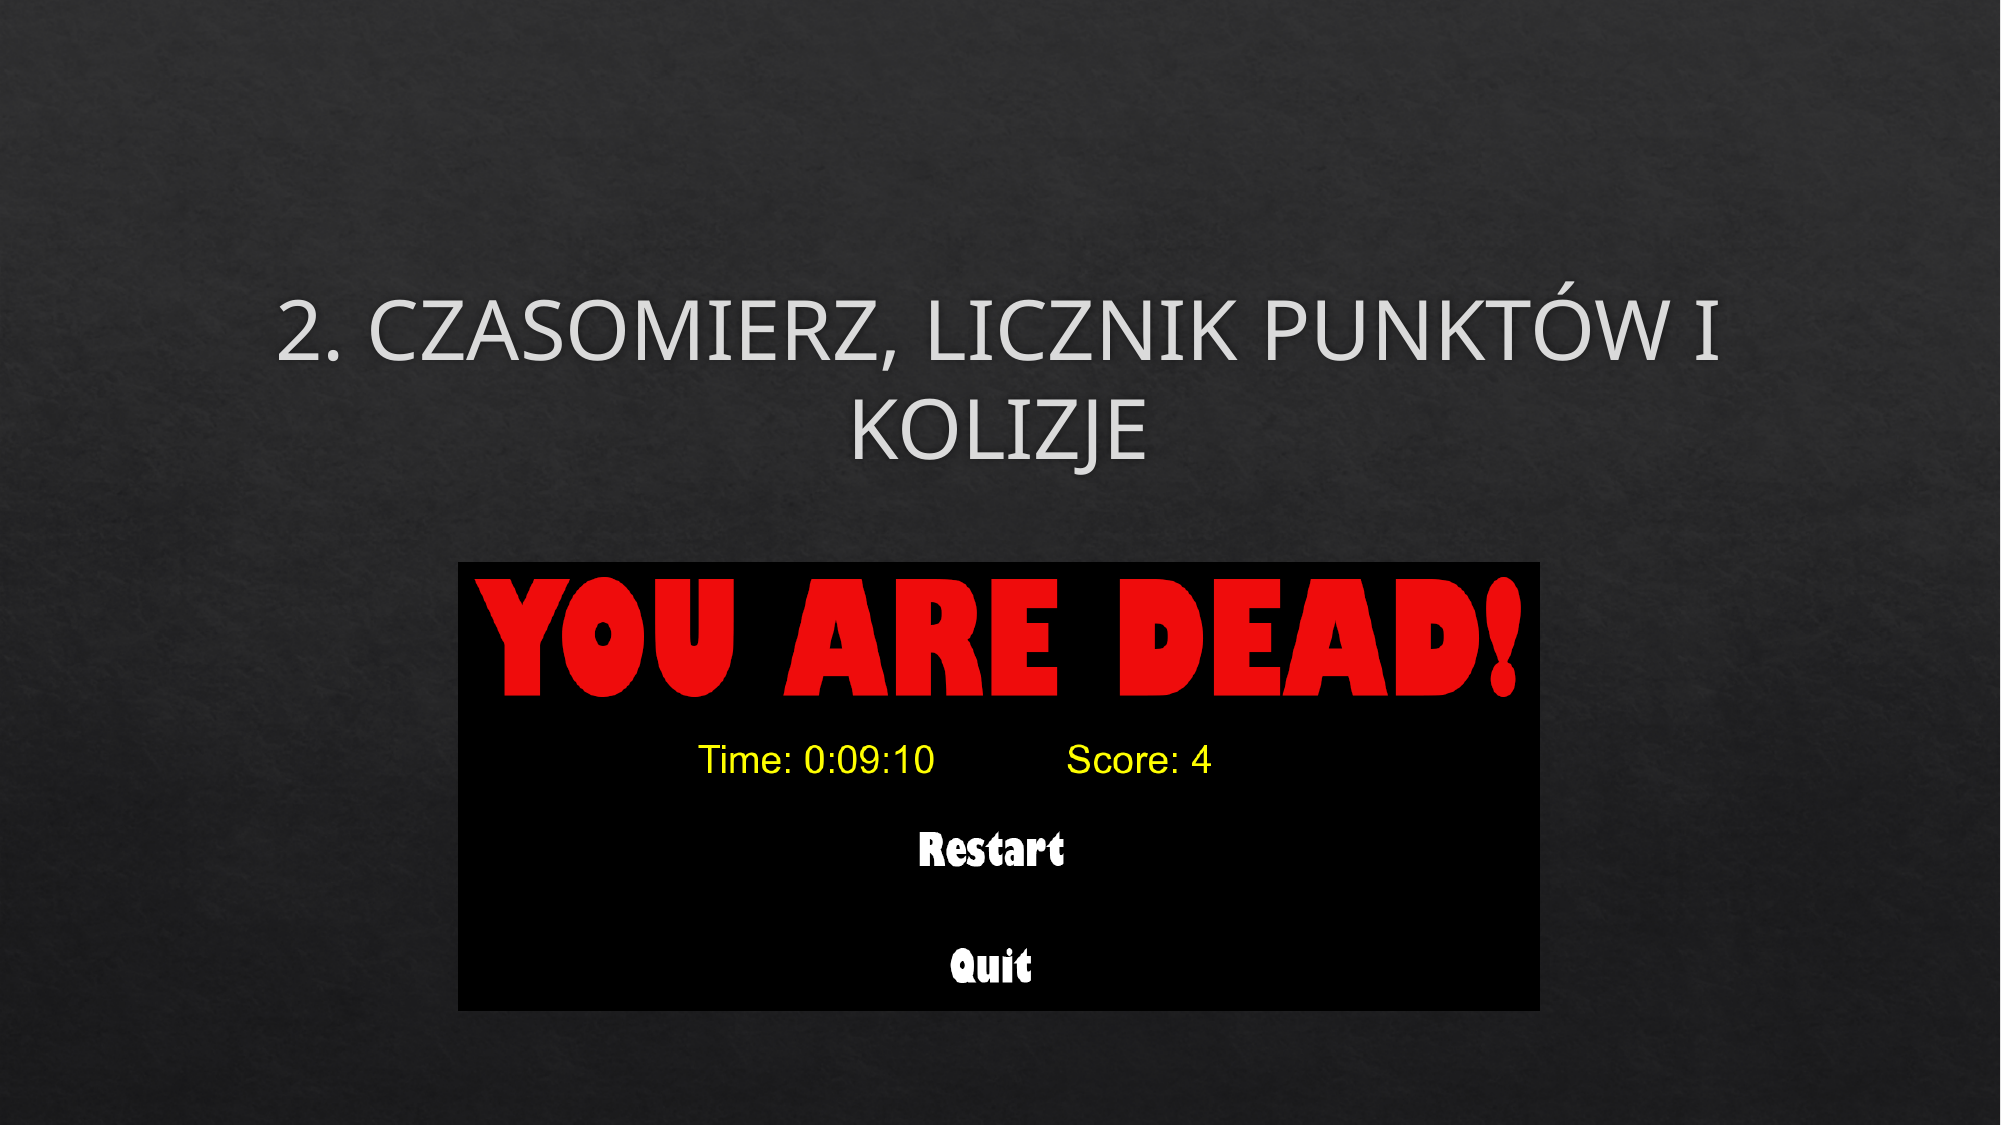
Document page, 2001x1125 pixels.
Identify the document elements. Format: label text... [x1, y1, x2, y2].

title 2. CZASOMIERZ, LICZNIK PUNKTÓW I KOLIZJE [212, 236, 1786, 485]
picture [458, 562, 1540, 1011]
